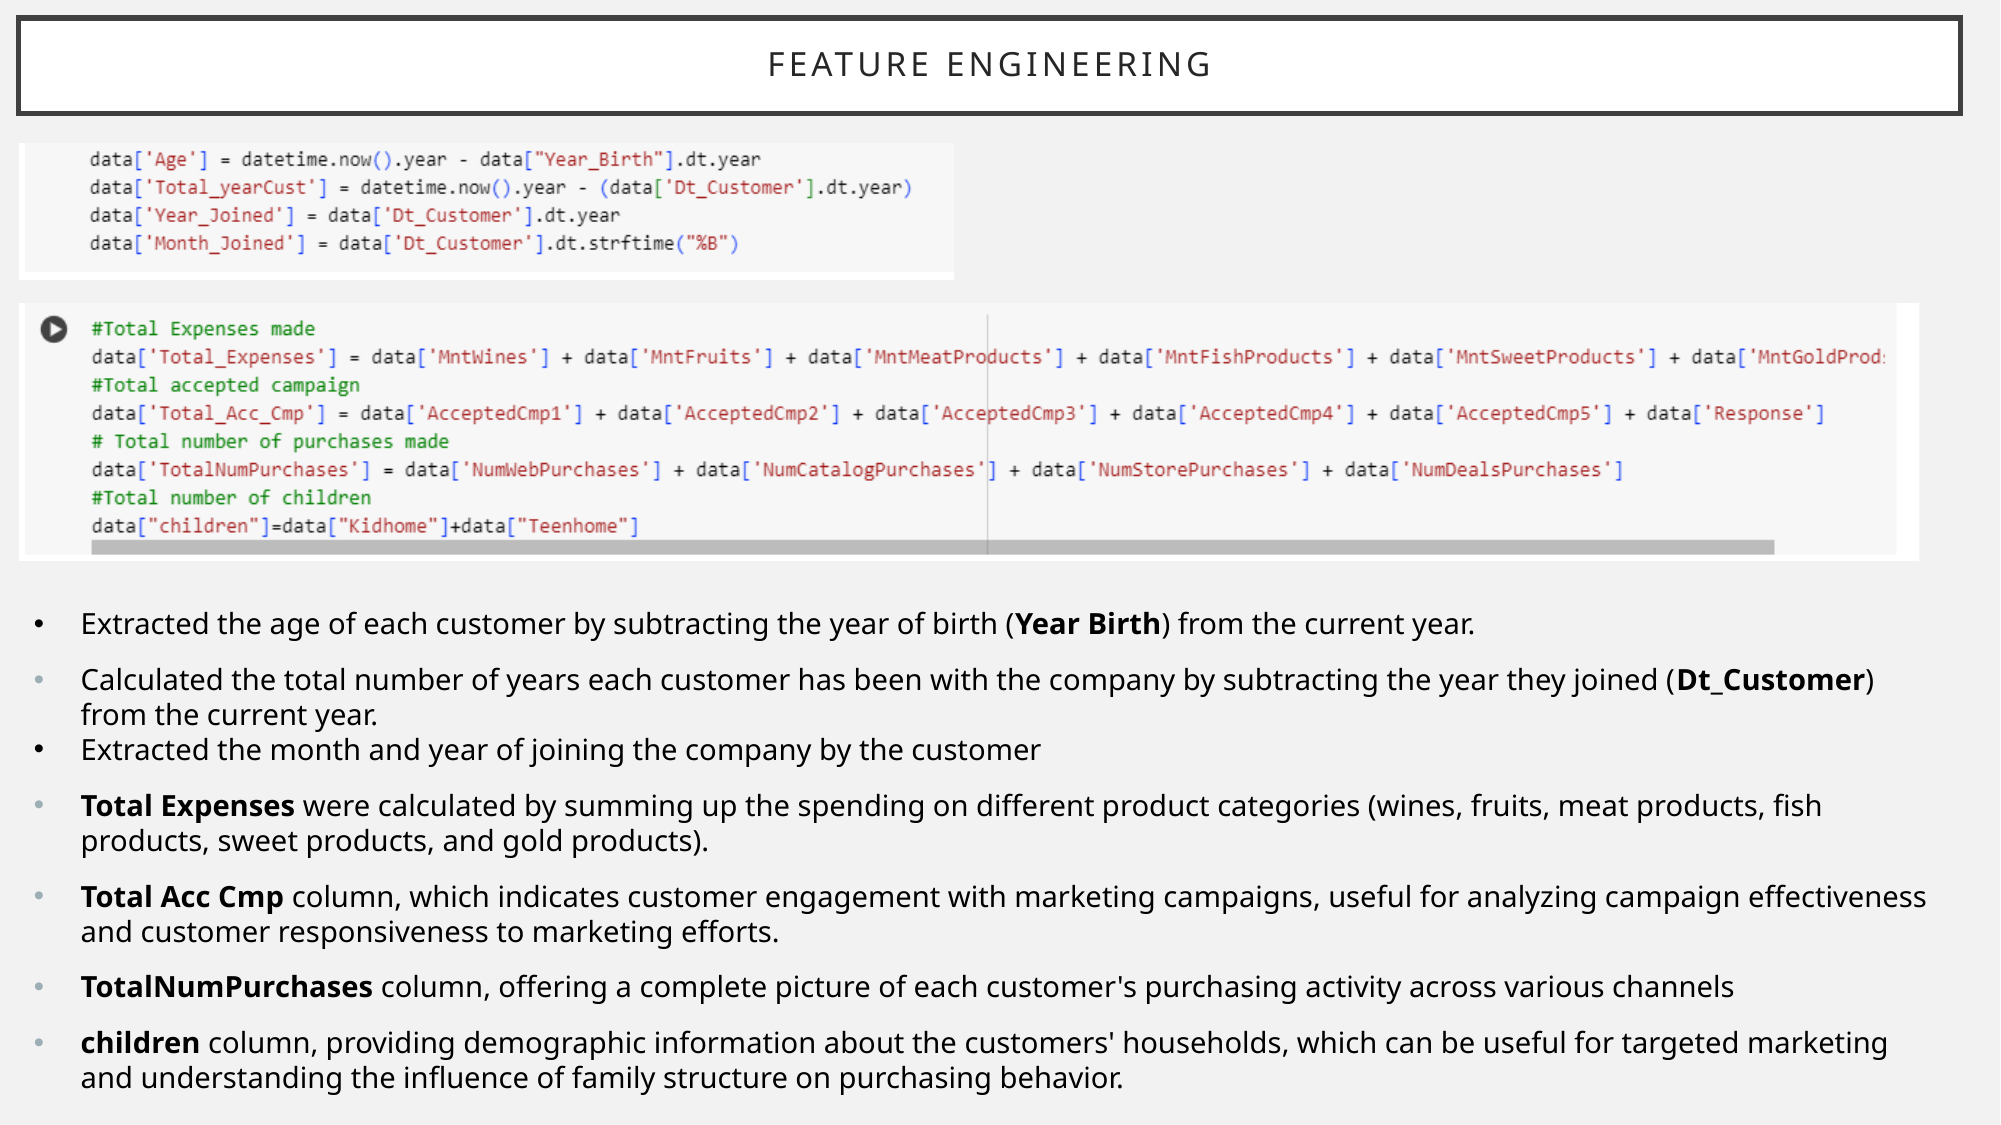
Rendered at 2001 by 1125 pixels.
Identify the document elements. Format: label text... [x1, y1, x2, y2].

title Feature engineering [16, 15, 1963, 116]
picture [18, 303, 1920, 561]
list Extracted the age of each customer by subtracting the year of birth (Year Birth) from the current year. Calculated the total number of years each customer has been with the company by subtracting the year they joined (Dt_Customer) from the current year. Extracted the month and year of joining the company by the customer Total Expenses were calculated by summing up the spending on different product categories (wines, fruits, meat products, fish products, sweet products, and gold products). Total Acc Cmp column, which indicates customer engagement with marketing campaigns, useful for analyzing campaign effectiveness and customer responsiveness to marketing efforts. TotalNumPurchases column, offering a complete picture of each customer's purchasing activity across various channels children column, providing demographic information about the customers' households, which can be useful for targeted marketing and understanding the influence of family structure on purchasing behavior. [18, 598, 1961, 1107]
picture [18, 143, 955, 280]
